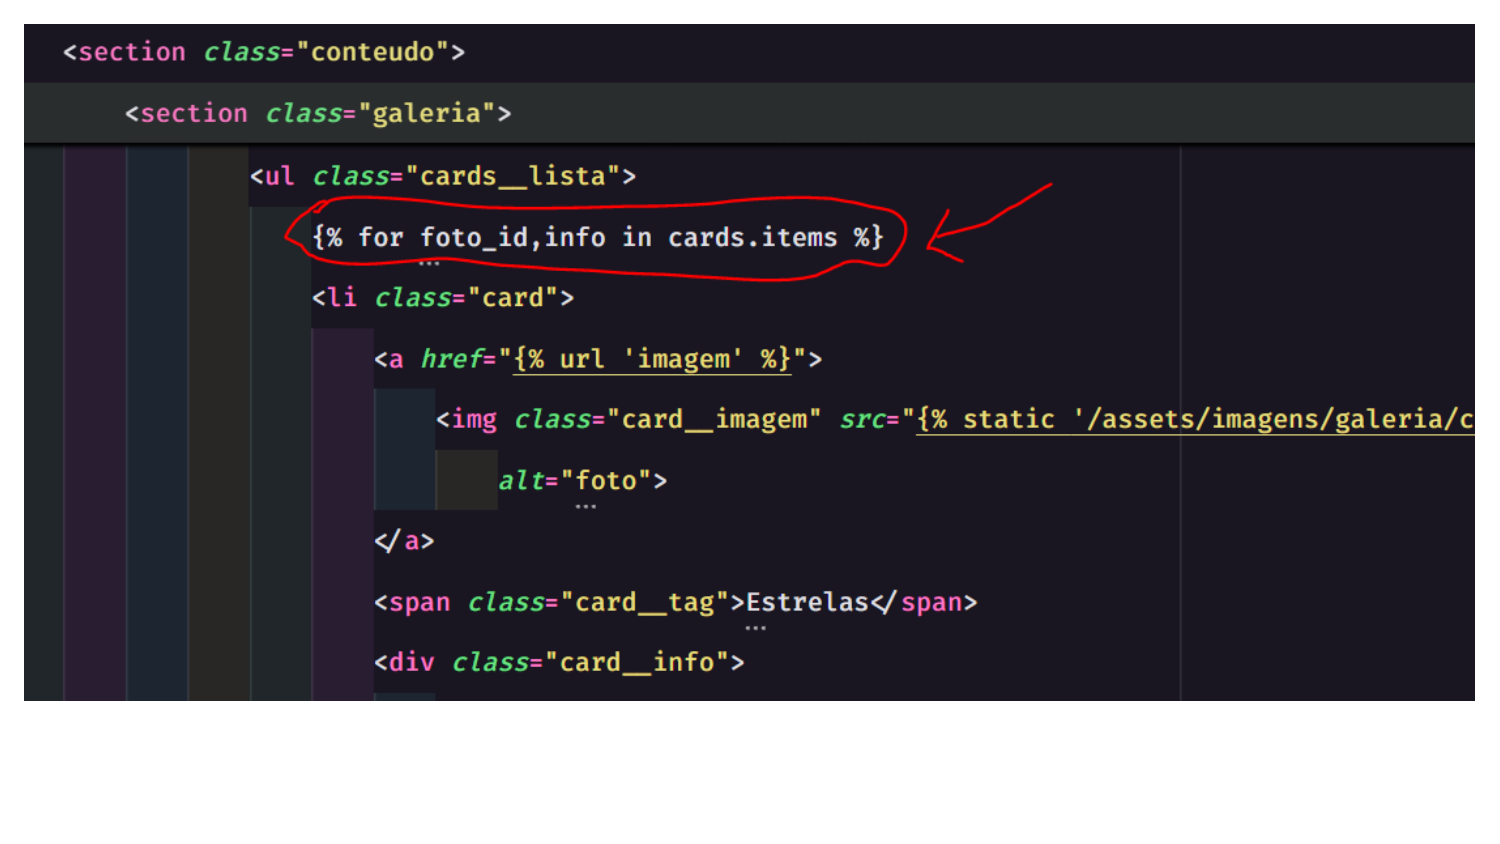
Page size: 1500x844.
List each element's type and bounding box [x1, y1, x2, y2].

picture [24, 24, 1476, 702]
